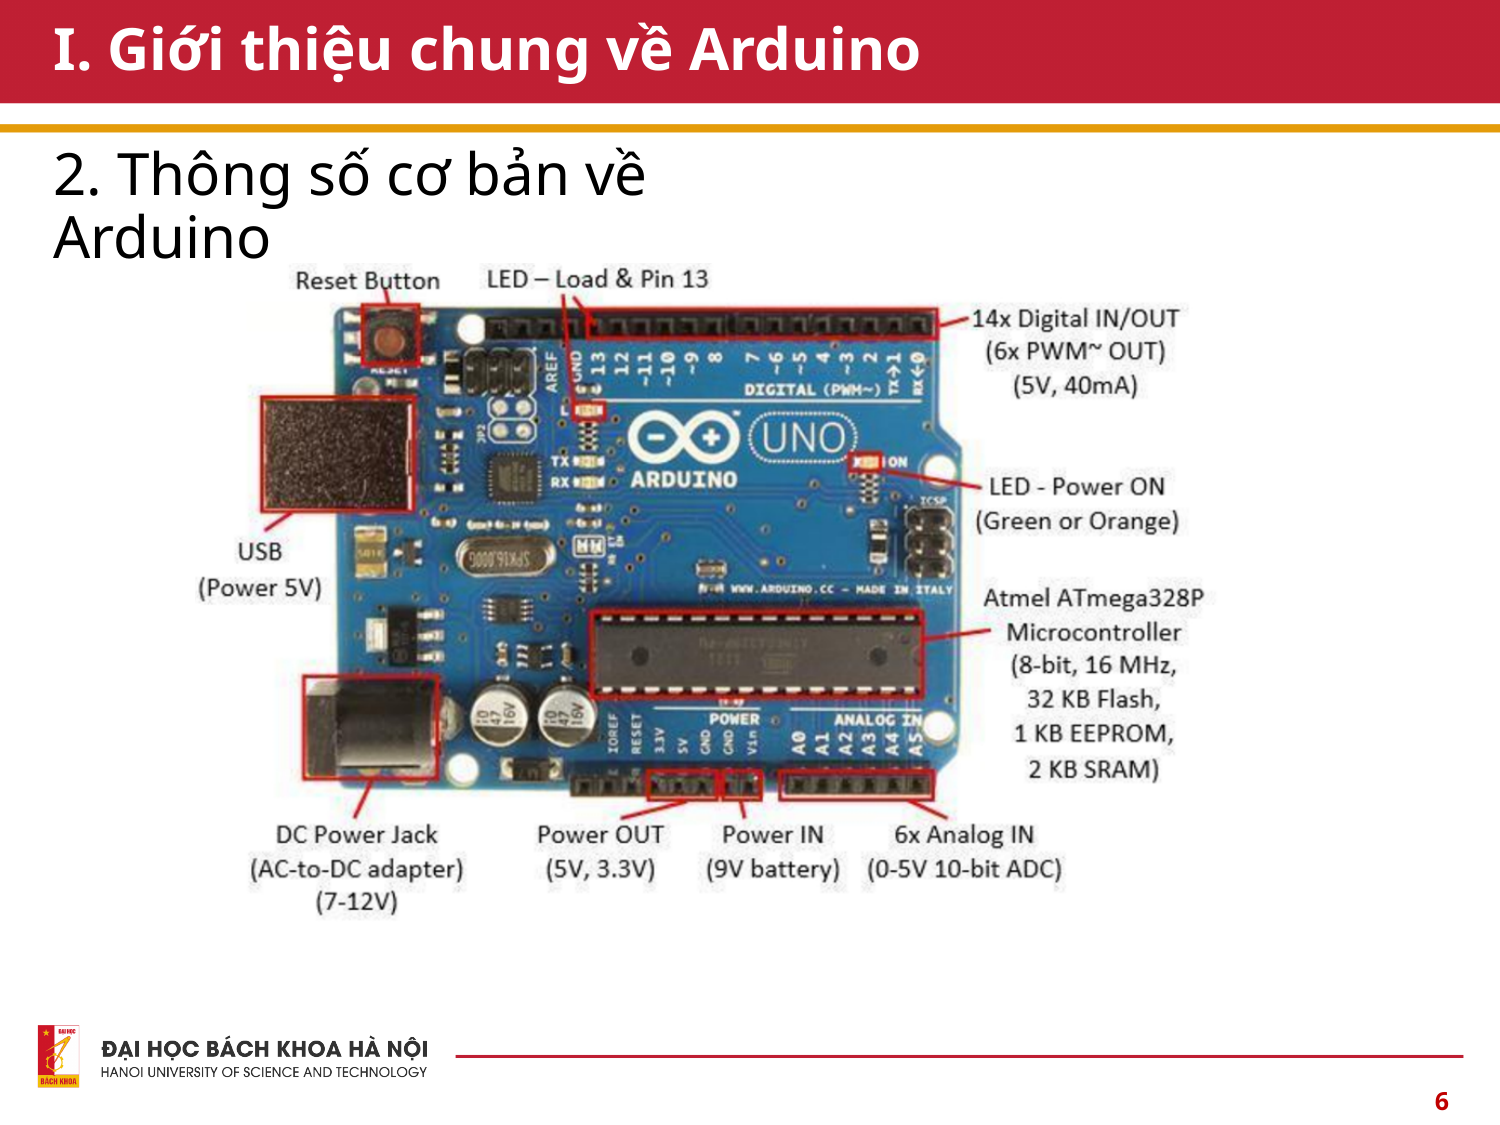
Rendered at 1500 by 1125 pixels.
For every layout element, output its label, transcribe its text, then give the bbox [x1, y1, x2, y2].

picture [0, 0, 1500, 1125]
slide_number 6 [1126, 1078, 1464, 1125]
title I. Giới thiệu chung về Arduino [38, 12, 1462, 87]
list 2. Thông số cơ bản về Arduino [38, 138, 876, 213]
